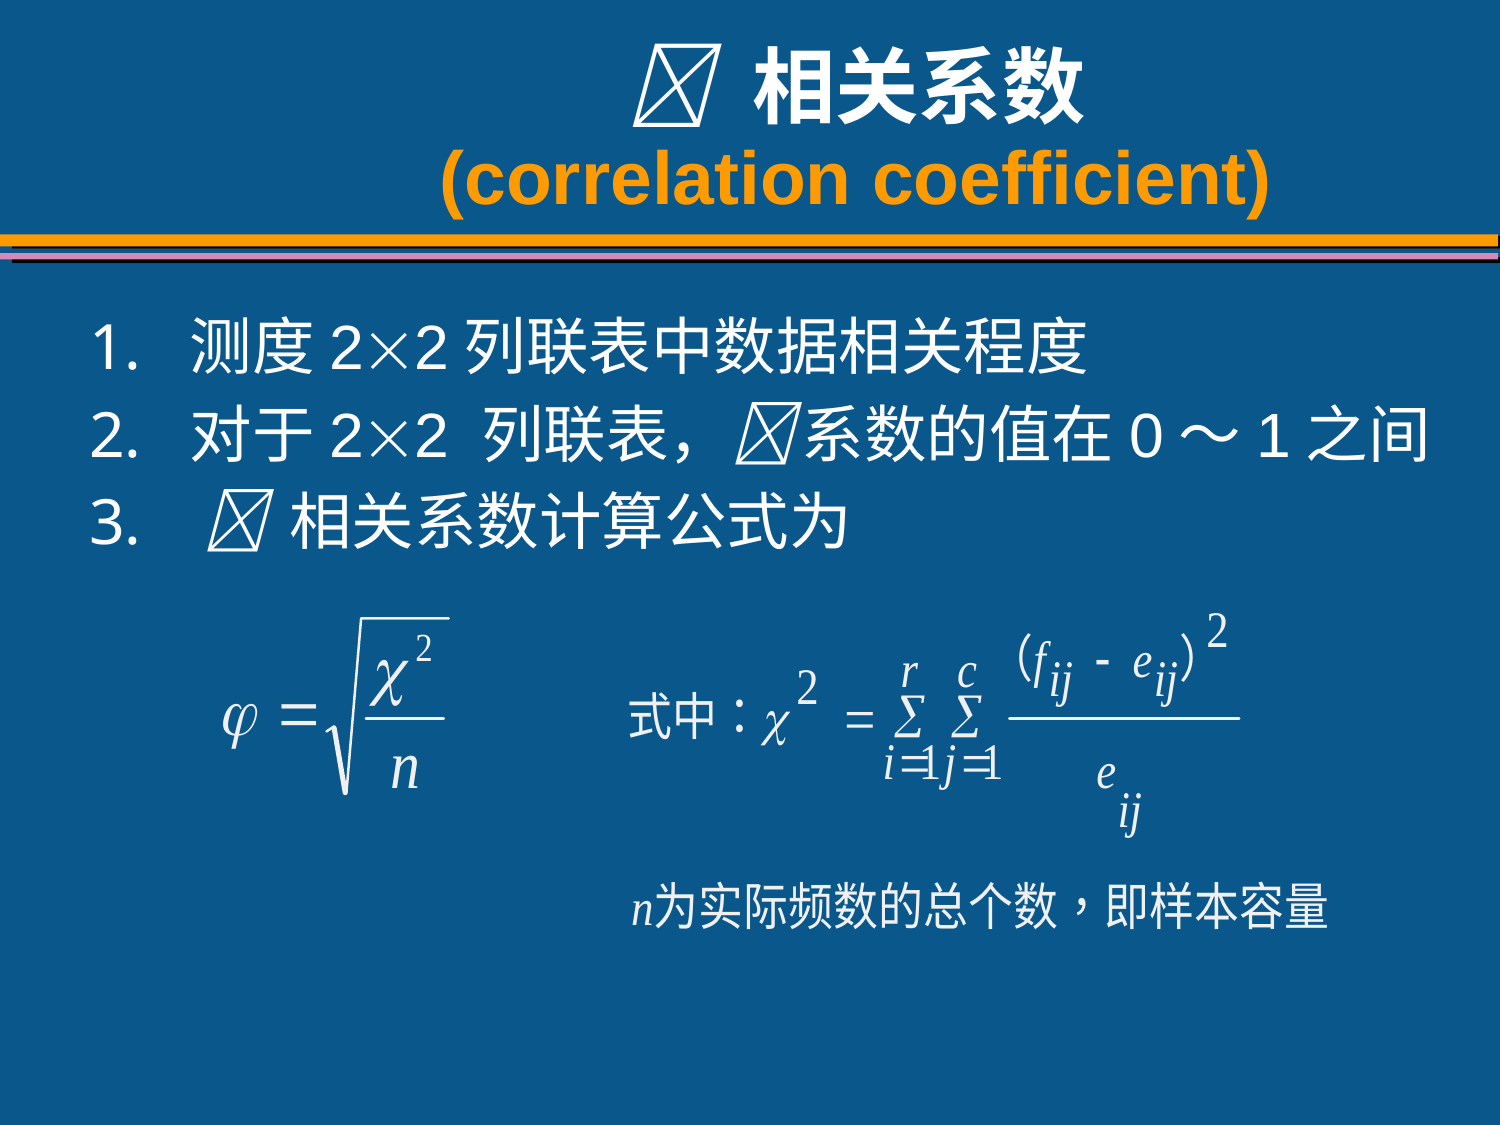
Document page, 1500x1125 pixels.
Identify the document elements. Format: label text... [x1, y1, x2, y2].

title  相关系数 (correlation coefficient) [300, 37, 1413, 225]
list 测度22列联表中数据相关程度 对于22 列联表， 系数的值在0～1之间  相关系数计算公式为 [75, 299, 1450, 1013]
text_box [213, 599, 1338, 950]
